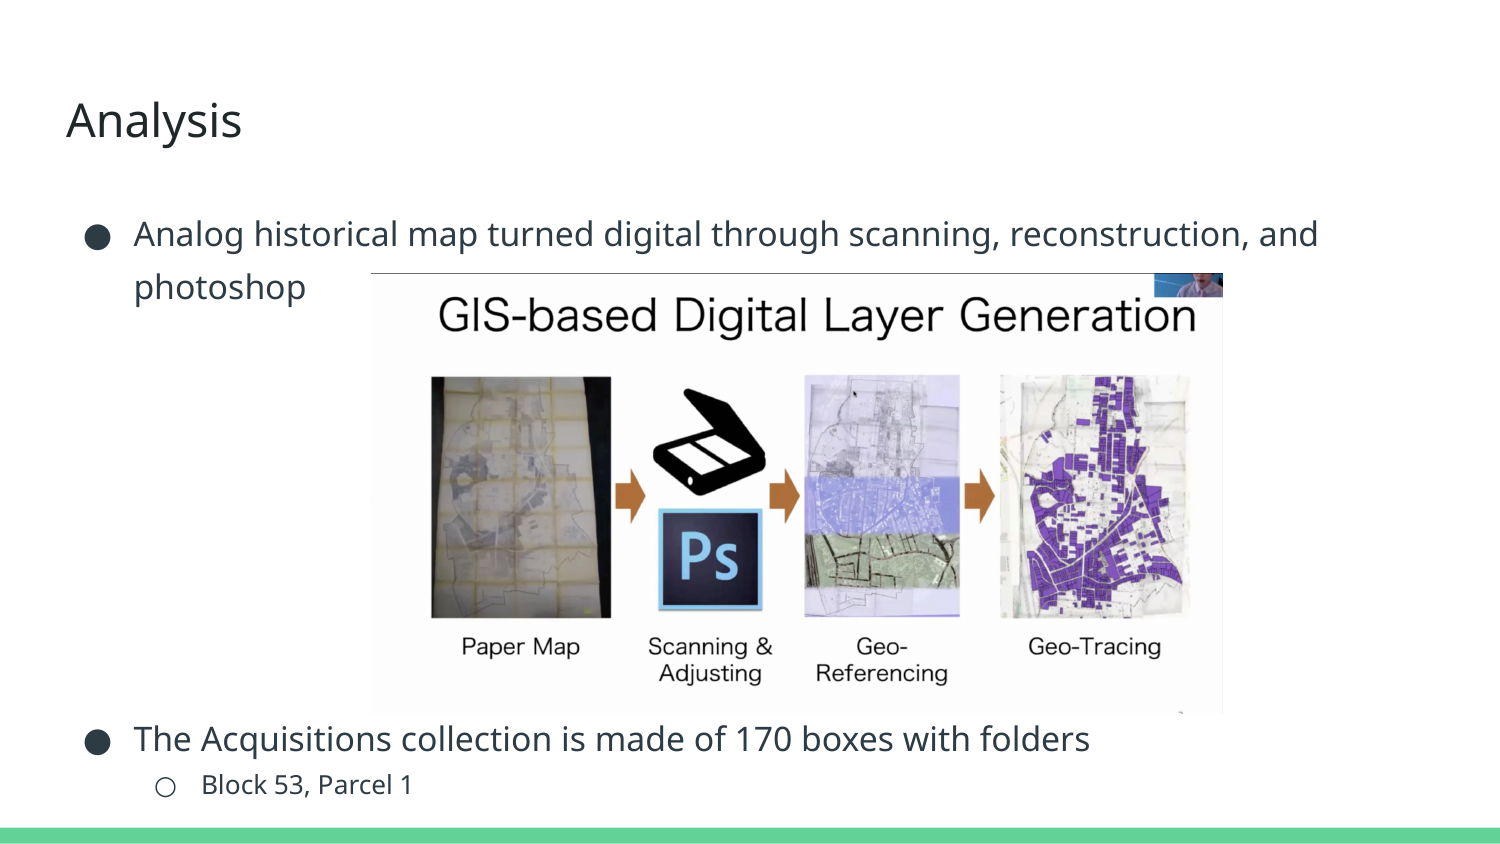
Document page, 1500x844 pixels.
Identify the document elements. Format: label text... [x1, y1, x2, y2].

picture [370, 272, 1224, 715]
title Analysis [51, 72, 1449, 167]
list Analog historical map turned digital through scanning, reconstruction, and photoshop The Acquisitions collection is made of 170 boxes with folders Block 53, Parcel 1 [51, 189, 1449, 820]
